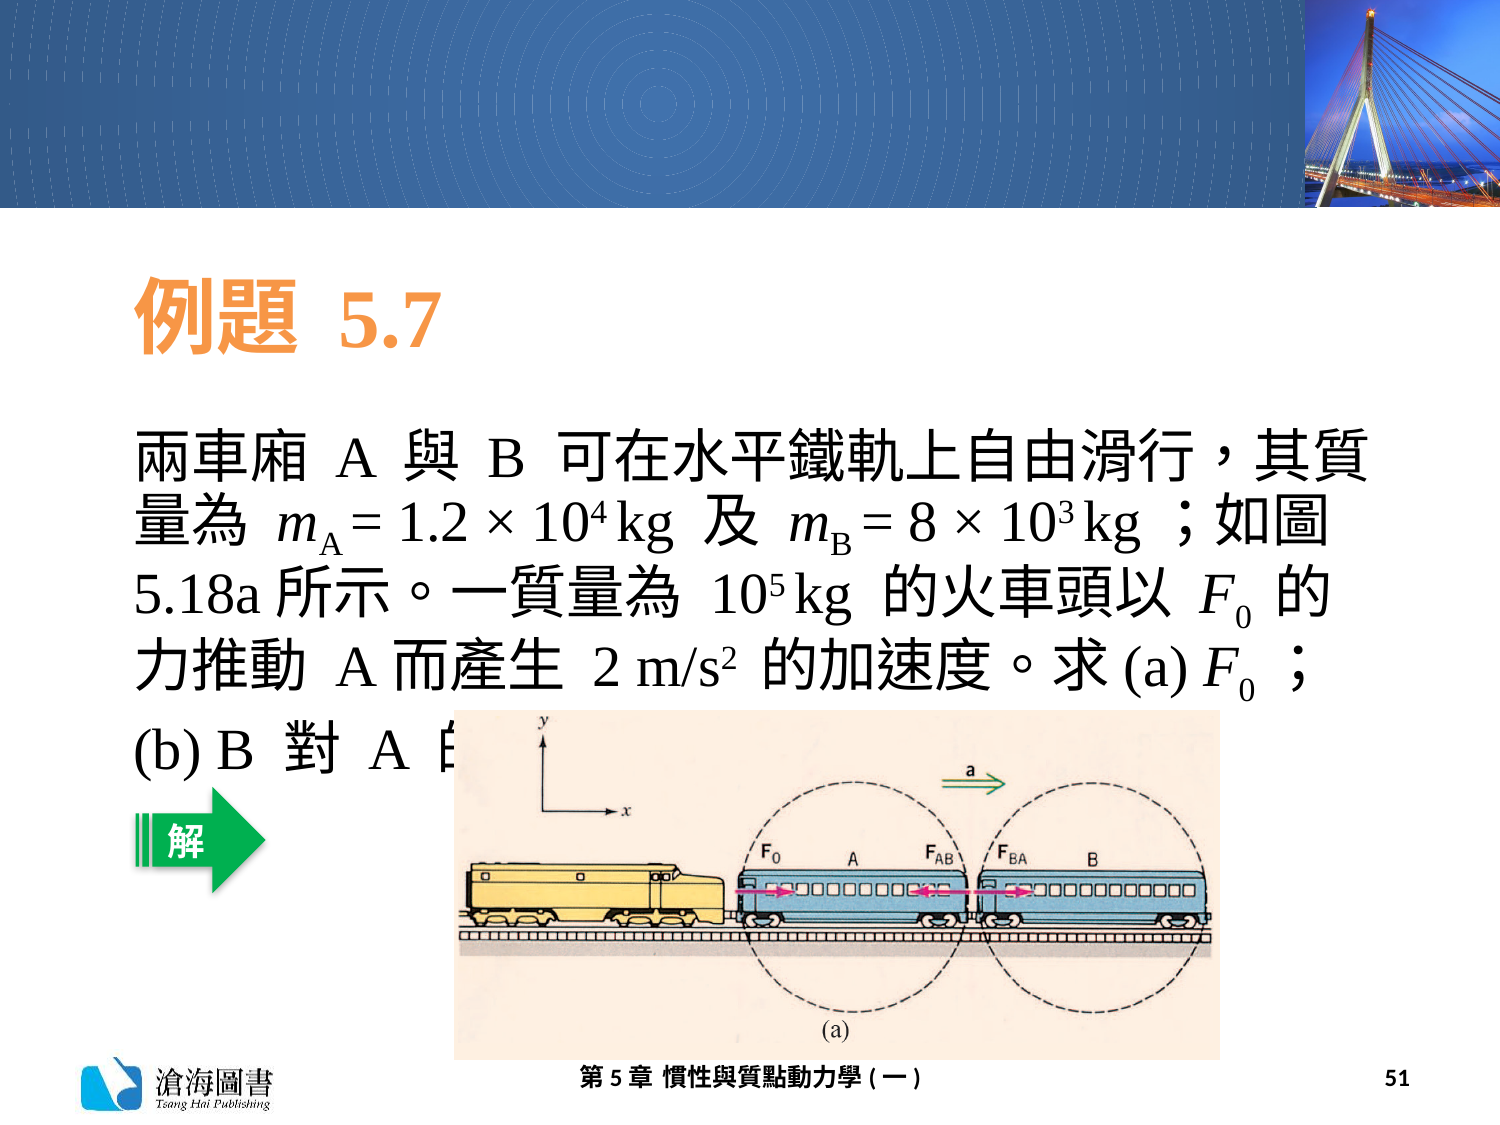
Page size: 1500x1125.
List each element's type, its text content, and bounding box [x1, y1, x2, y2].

list 兩車廂 A 與 B 可在水平鐵軌上自由滑行，其質量為 mA = 1.2 × 104 kg 及 mB = 8 × 103 kg；如圖5.18a所示。一質量為 105 kg 的火車頭以 F0 的力推動 A而產生 2 m/s2 的加速度。求(a) F0；(b) B 對 A 的作用力。 [118, 408, 1394, 1024]
text_box 解 [152, 786, 266, 894]
footer 第5章 慣性與質點動力學(一) [512, 1068, 988, 1107]
text_box 解 [142, 813, 149, 867]
picture [75, 1049, 274, 1118]
picture [454, 710, 1220, 1060]
text_box 解 [135, 813, 140, 867]
title 例題 5.7 [118, 256, 1394, 386]
picture [1305, 0, 1500, 207]
slide_number 51 [1074, 1046, 1425, 1107]
